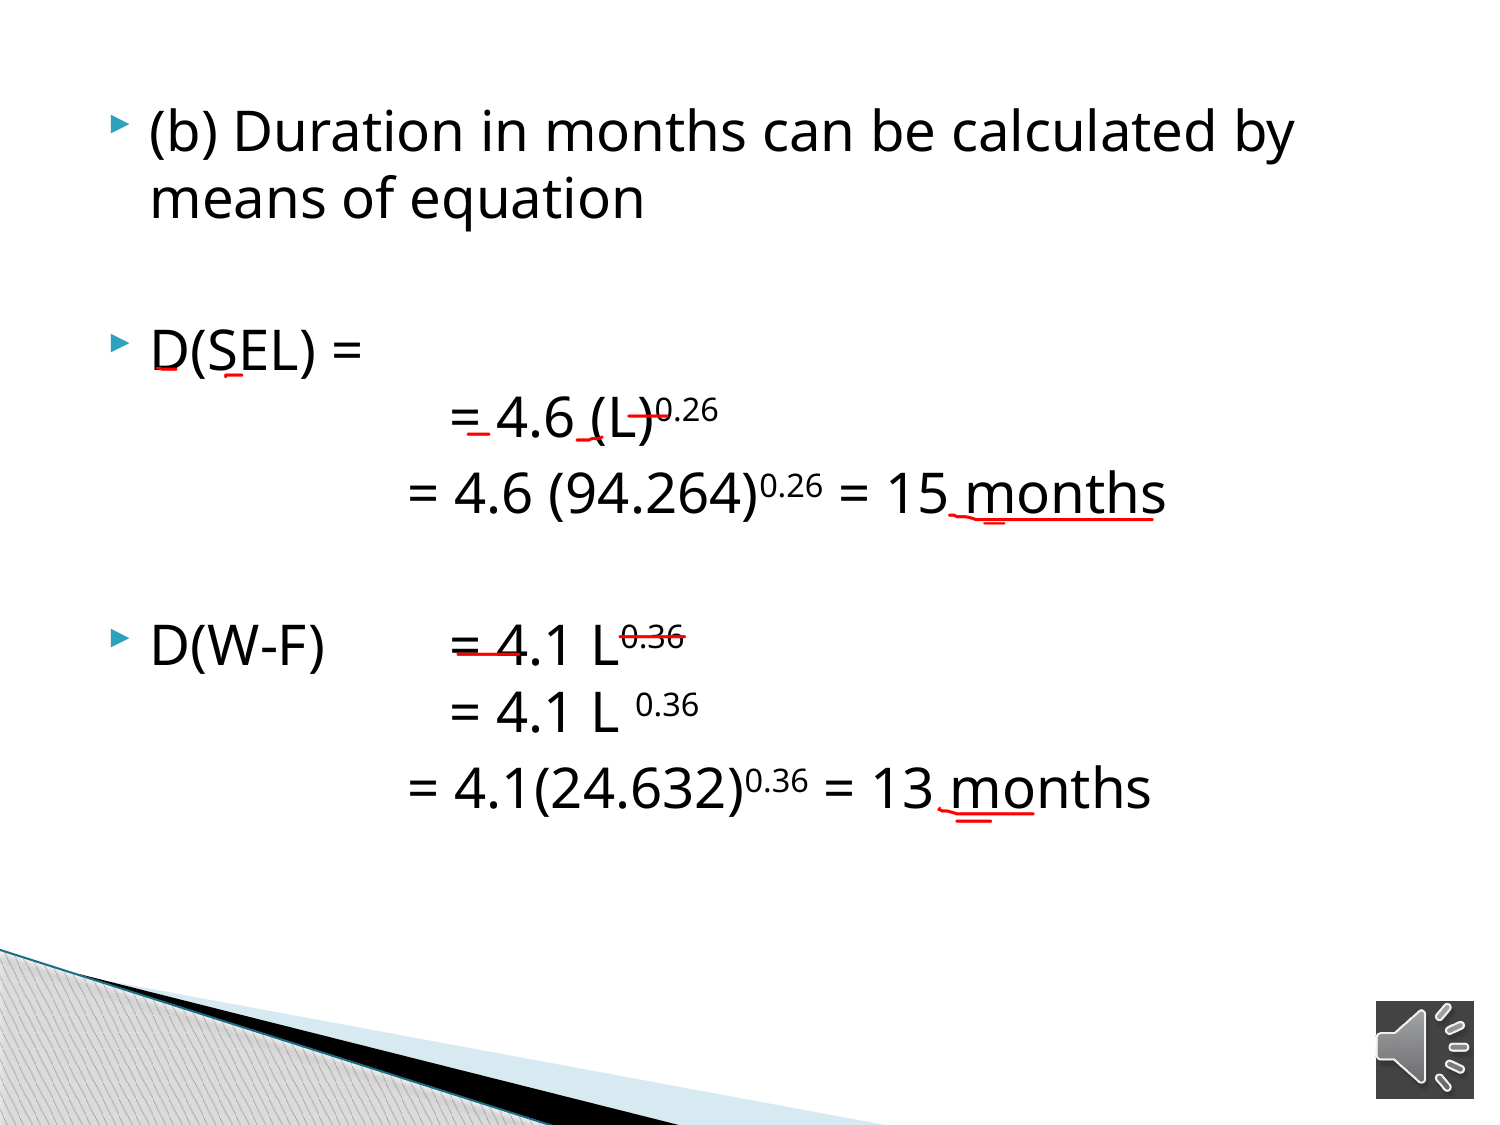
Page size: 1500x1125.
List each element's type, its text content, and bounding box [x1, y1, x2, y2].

list (b) Duration in months can be calculated by means of equation D(SEL) = = 4.6 (L)0.26 = 4.6 (94.264)0.26 = 15 months D(W-F) = 4.1 L0.36 = 4.1 L 0.36 = 4.1(24.632)0.36 = 13 months [75, 87, 1425, 1005]
picture [156, 367, 1164, 833]
picture [1374, 999, 1476, 1101]
